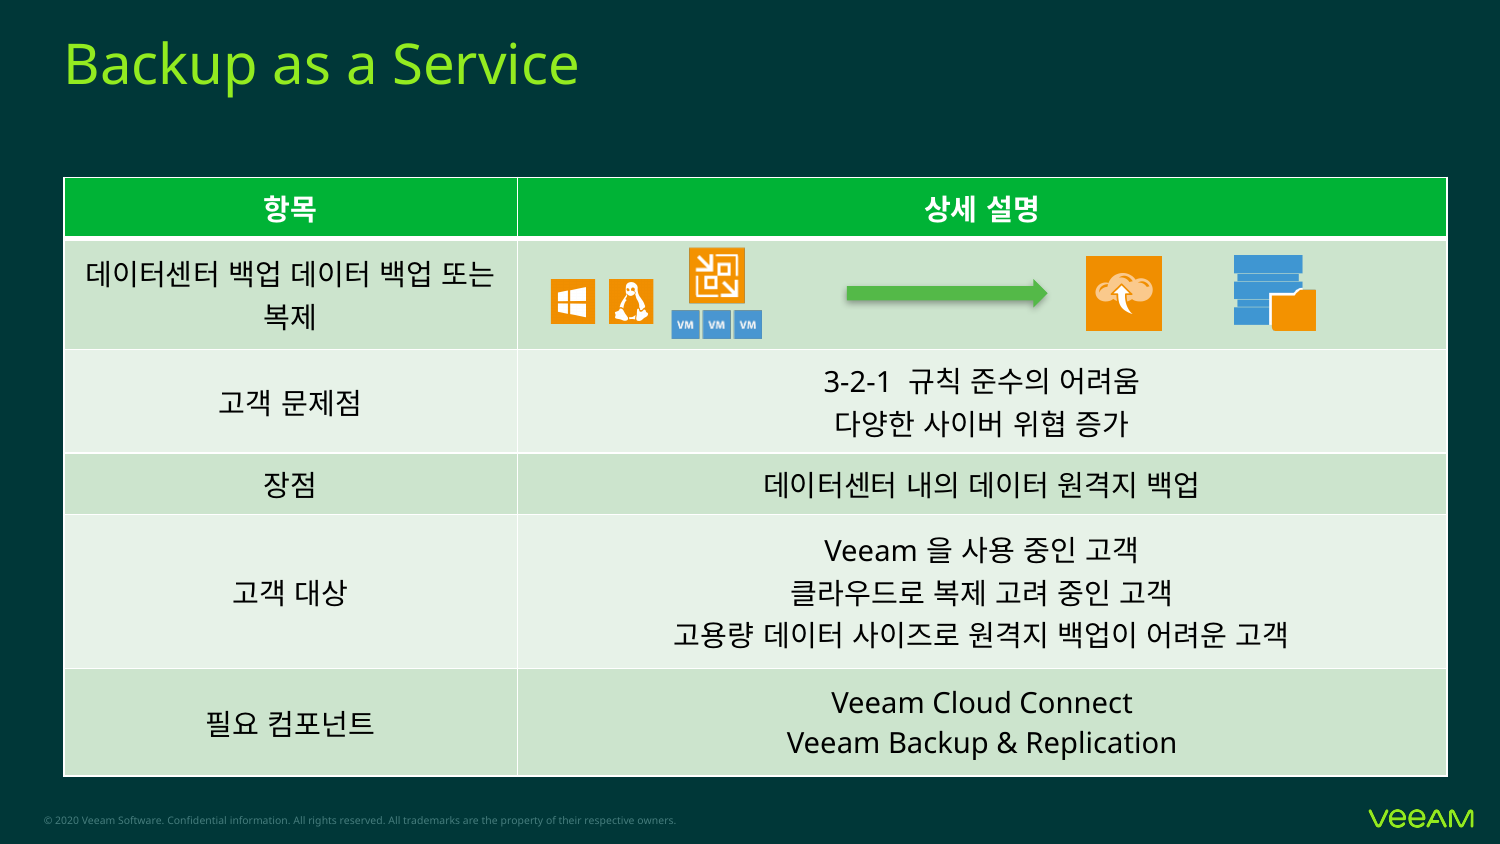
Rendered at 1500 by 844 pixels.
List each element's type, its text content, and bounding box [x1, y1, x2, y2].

table_cell Veeam을 사용 중인 고객 클라우드로 복제 고려 중인 고객 고용량 데이터 사이즈로 원격지 백업이 어려운 고객 [518, 515, 1446, 668]
title Backup as a Service [63, 28, 1436, 97]
table_cell 고객 대상 [65, 515, 517, 668]
picture [550, 278, 596, 325]
picture [666, 240, 768, 343]
table_header 항목 [65, 178, 517, 236]
table_cell [518, 241, 664, 349]
table_cell 고객 문제점 [65, 350, 517, 452]
table_cell Veeam Cloud Connect Veeam Backup & Replication [518, 669, 1446, 775]
table_cell 장점 [65, 454, 517, 514]
picture [608, 278, 654, 325]
table_cell 데이터센터 내의 데이터 원격지 백업 [518, 454, 1446, 514]
table_cell 필요 컴포넌트 [65, 669, 517, 775]
picture [1234, 255, 1316, 331]
table_cell 3-2-1 규칙 준수의 어려움 다양한 사이버 위협 증가 [518, 350, 1446, 452]
table_header 상세 설명 [518, 178, 1446, 236]
picture [1368, 809, 1474, 828]
text_box [846, 278, 1049, 309]
picture [1086, 255, 1162, 332]
table_cell 데이터센터 백업 데이터 백업 또는 복제 [65, 241, 517, 349]
table_cell [770, 241, 1446, 349]
